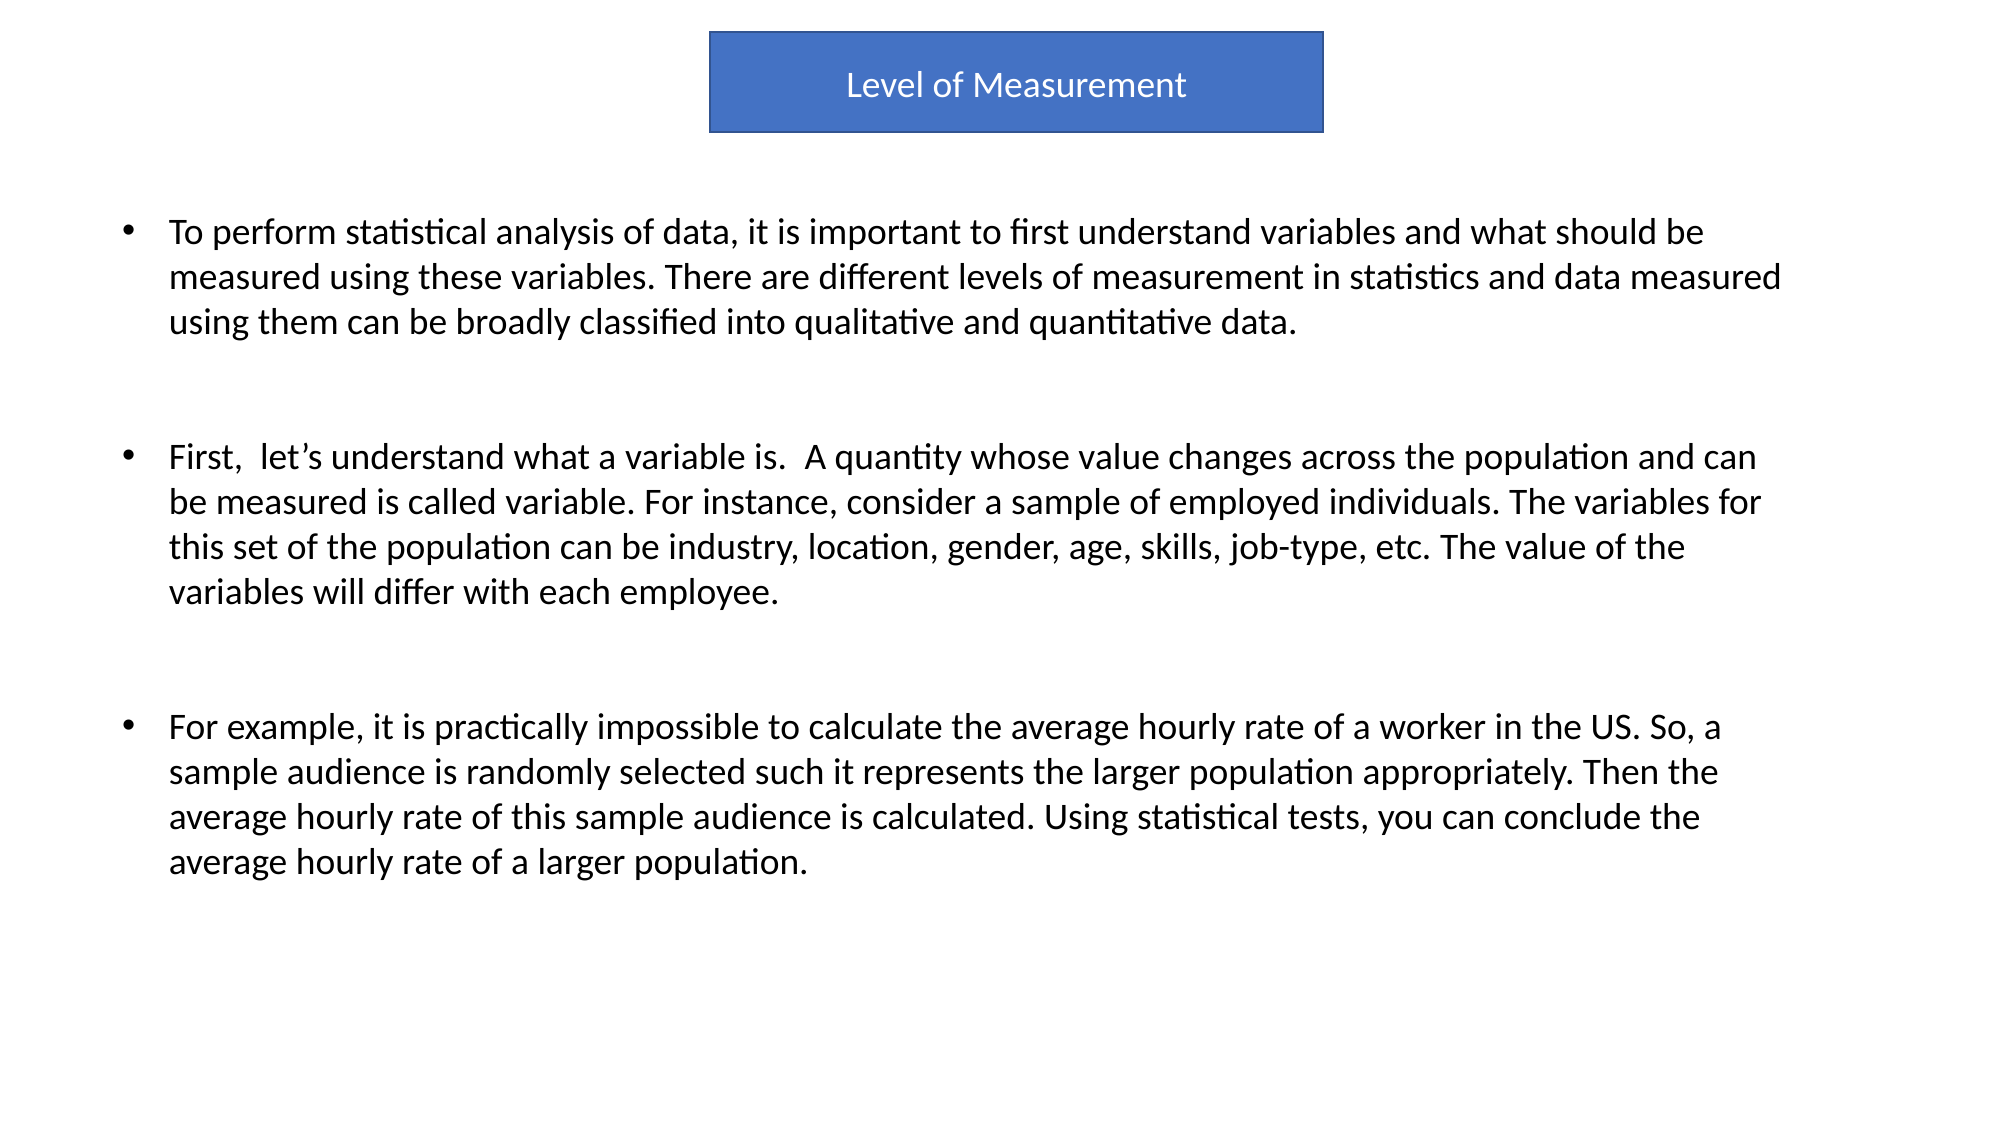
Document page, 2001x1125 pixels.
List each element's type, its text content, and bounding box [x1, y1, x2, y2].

text_box To perform statistical analysis of data, it is important to first understand variables and what should be measured using these variables. There are different levels of measurement in statistics and data measured using them can be broadly classified into qualitative and quantitative data. First, let’s understand what a variable is. A quantity whose value changes across the population and can be measured is called variable. For instance, consider a sample of employed individuals. The variables for this set of the population can be industry, location, gender, age, skills, job-type, etc. The value of the variables will differ with each employee. For example, it is practically impossible to calculate the average hourly rate of a worker in the US. So, a sample audience is randomly selected such it represents the larger population appropriately. Then the average hourly rate of this sample audience is calculated. Using statistical tests, you can conclude the average hourly rate of a larger population. [107, 199, 1815, 980]
text_box Level of Measurement [709, 31, 1324, 133]
